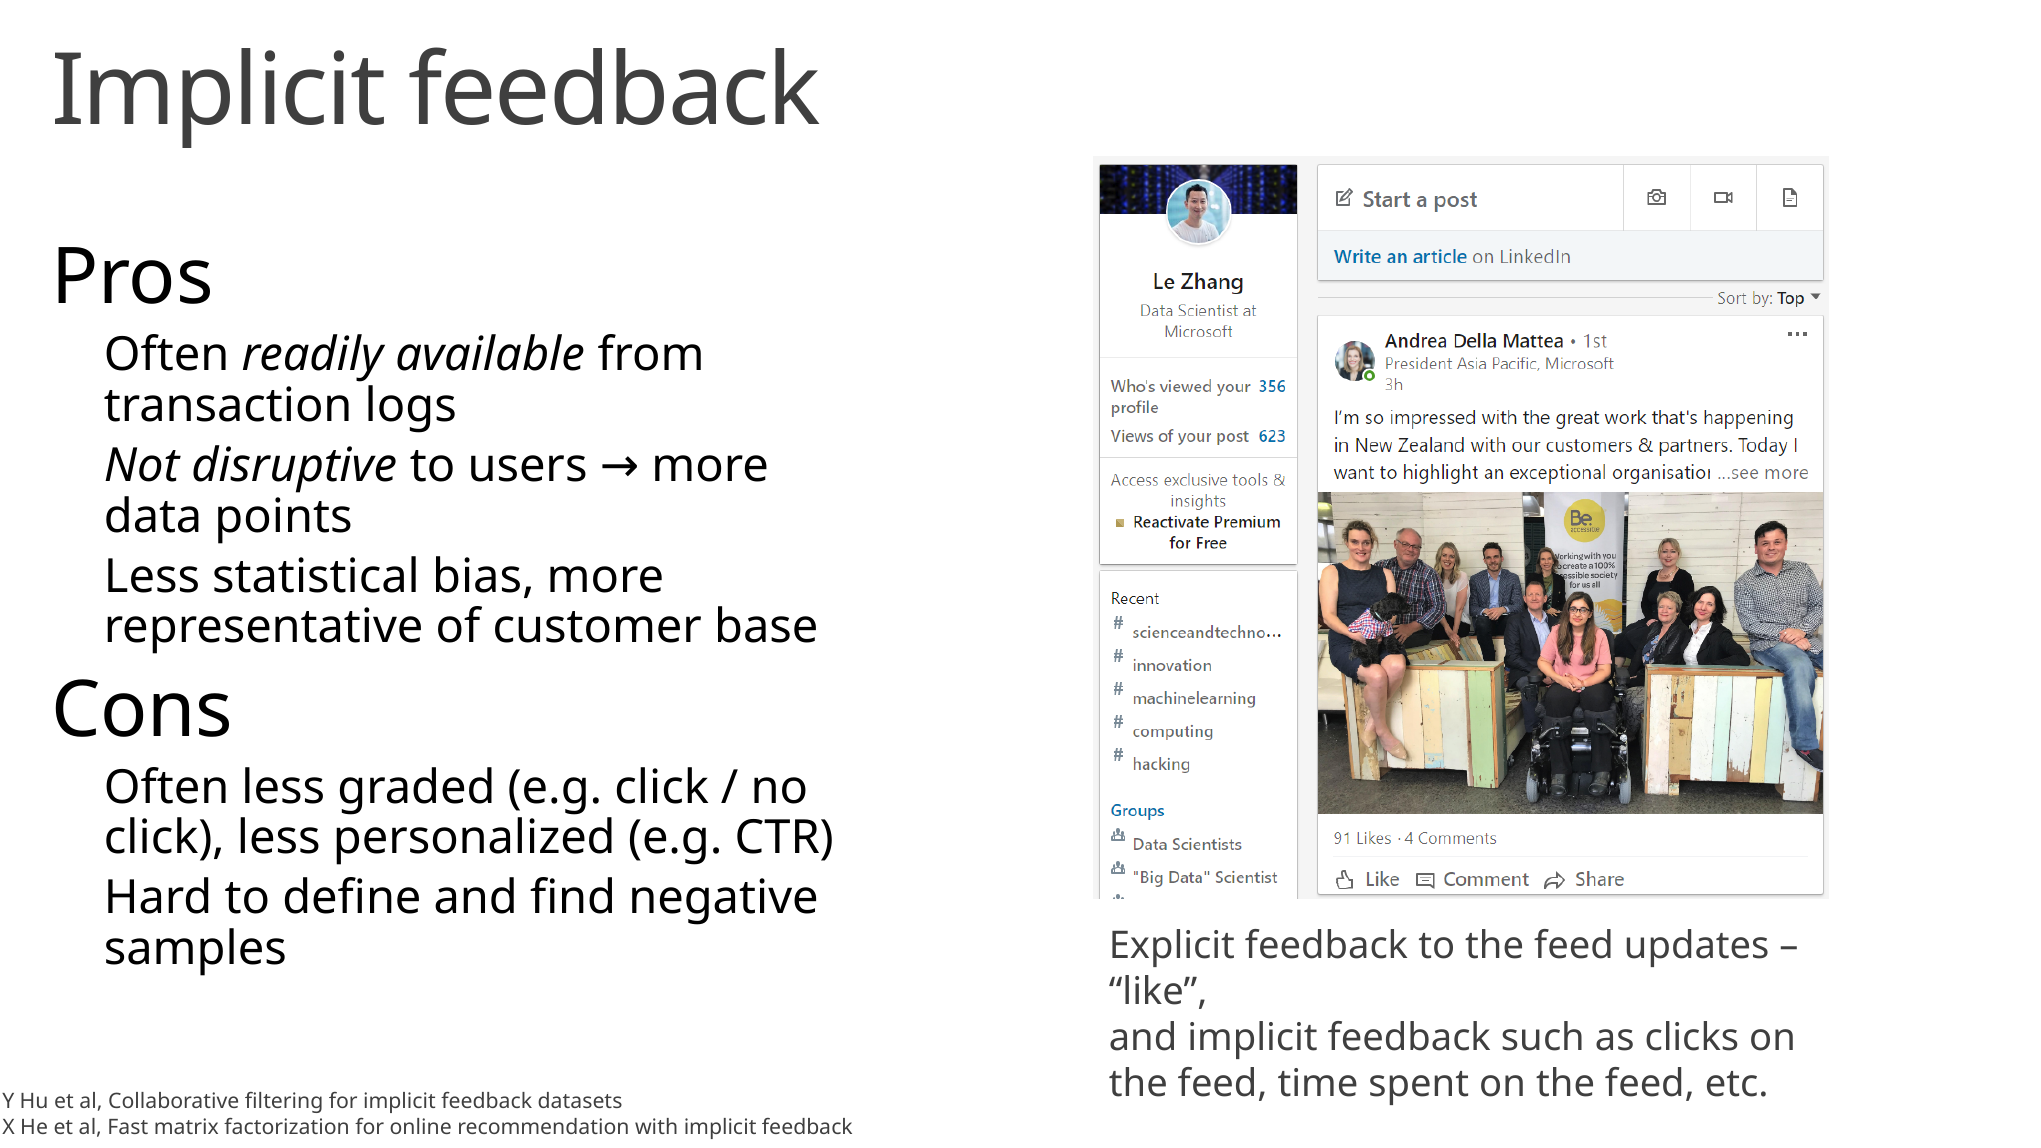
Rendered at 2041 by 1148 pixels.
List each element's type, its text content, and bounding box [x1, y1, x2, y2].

text_box Y Hu et al, Collaborative filtering for implicit feedback datasets X He et al, Fast matrix factorization for online recommendation with implicit feedback [0, 1080, 868, 1147]
list Pros Often readily available from transaction logs Not disruptive to users → more data points Less statistical bias, more representative of customer base Cons Often less graded (e.g. click / no click), less personalized (e.g. CTR) Hard to define and find negative samples [27, 221, 875, 1034]
title Implicit feedback [26, 22, 2015, 202]
text_box Explicit feedback to the feed updates – “like”, and implicit feedback such as clicks on the feed, time spent on the feed, etc. [1093, 913, 1829, 1112]
picture [1093, 156, 1829, 899]
